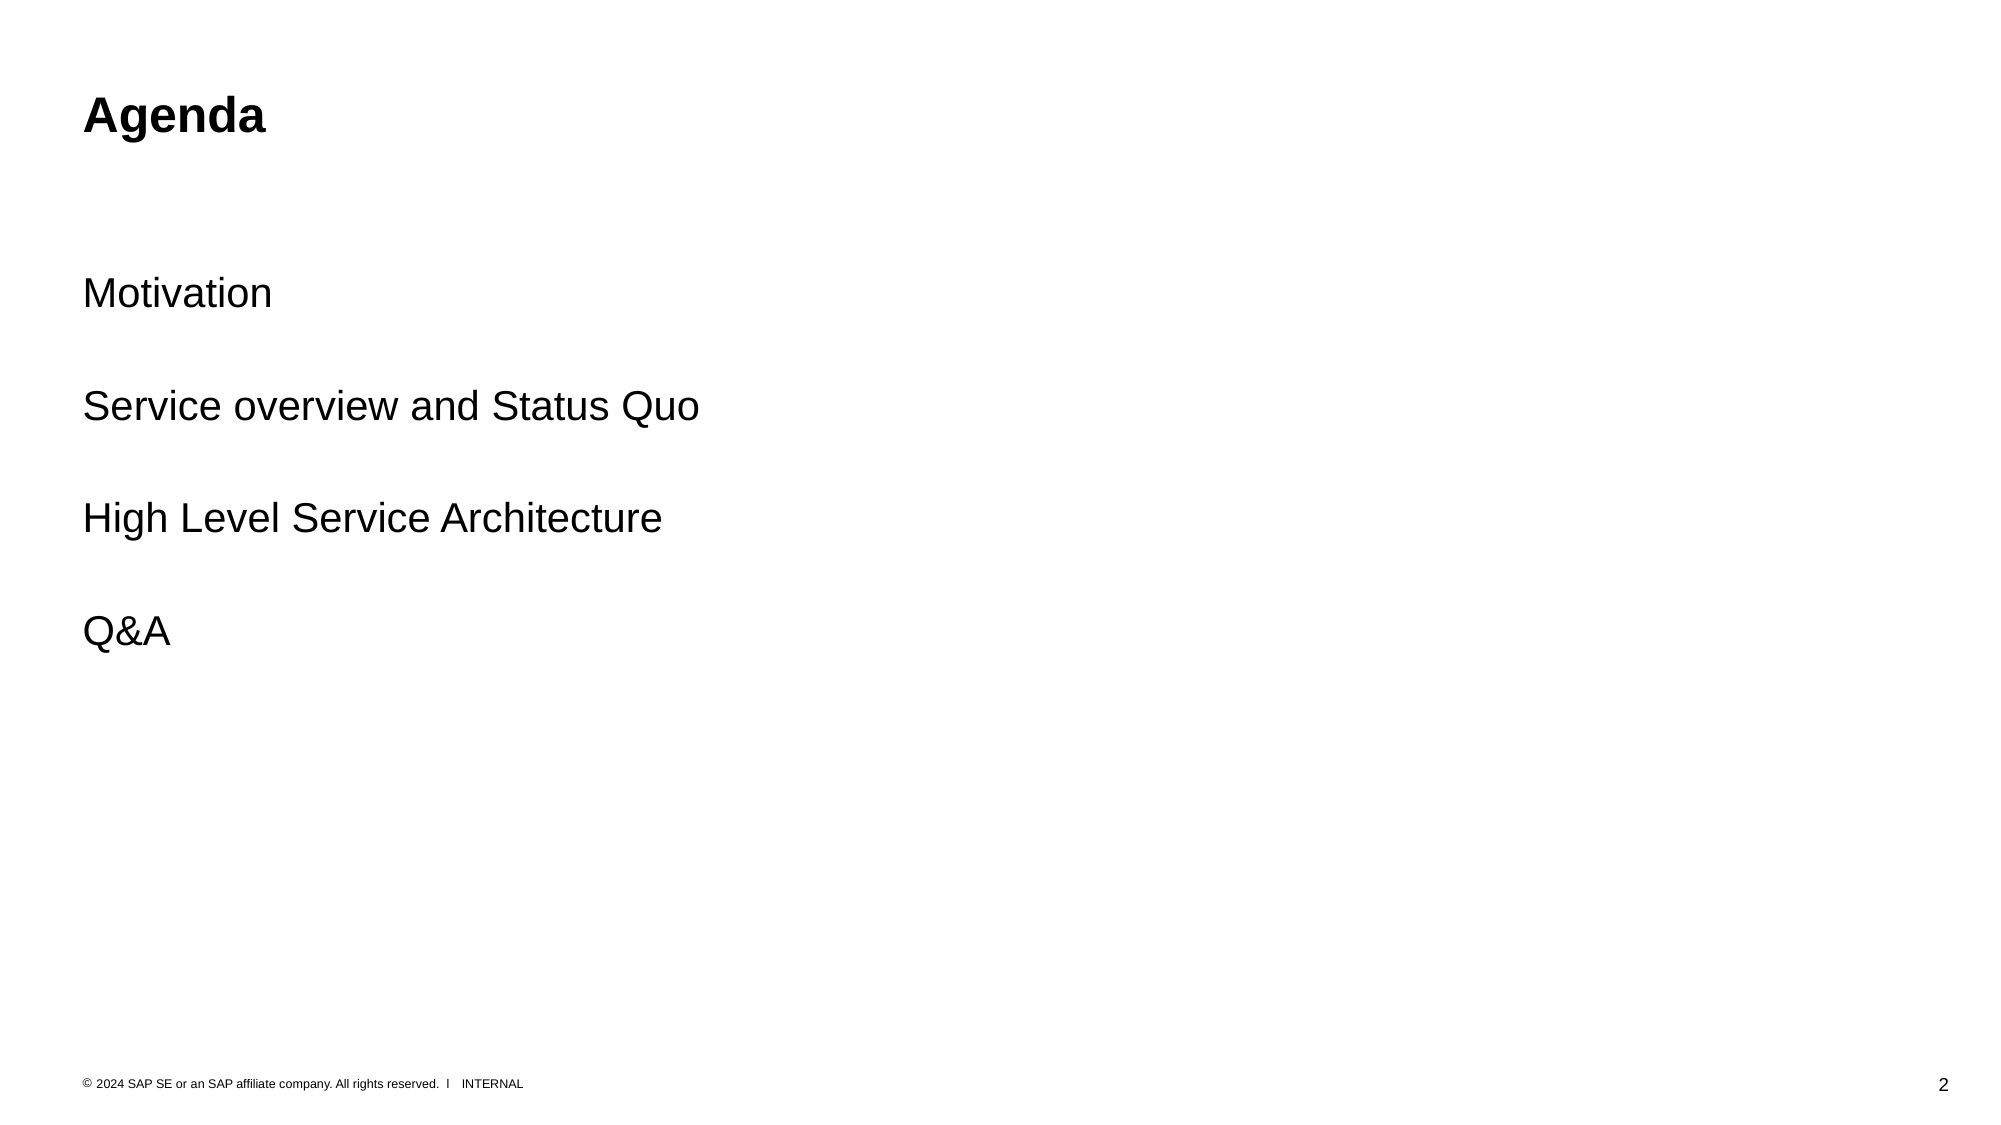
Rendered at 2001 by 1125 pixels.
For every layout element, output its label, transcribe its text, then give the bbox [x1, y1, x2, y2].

title Agenda [82, 82, 1918, 144]
list Motivation Service overview and Status Quo High Level Service Architecture Q&A [82, 265, 1918, 1040]
